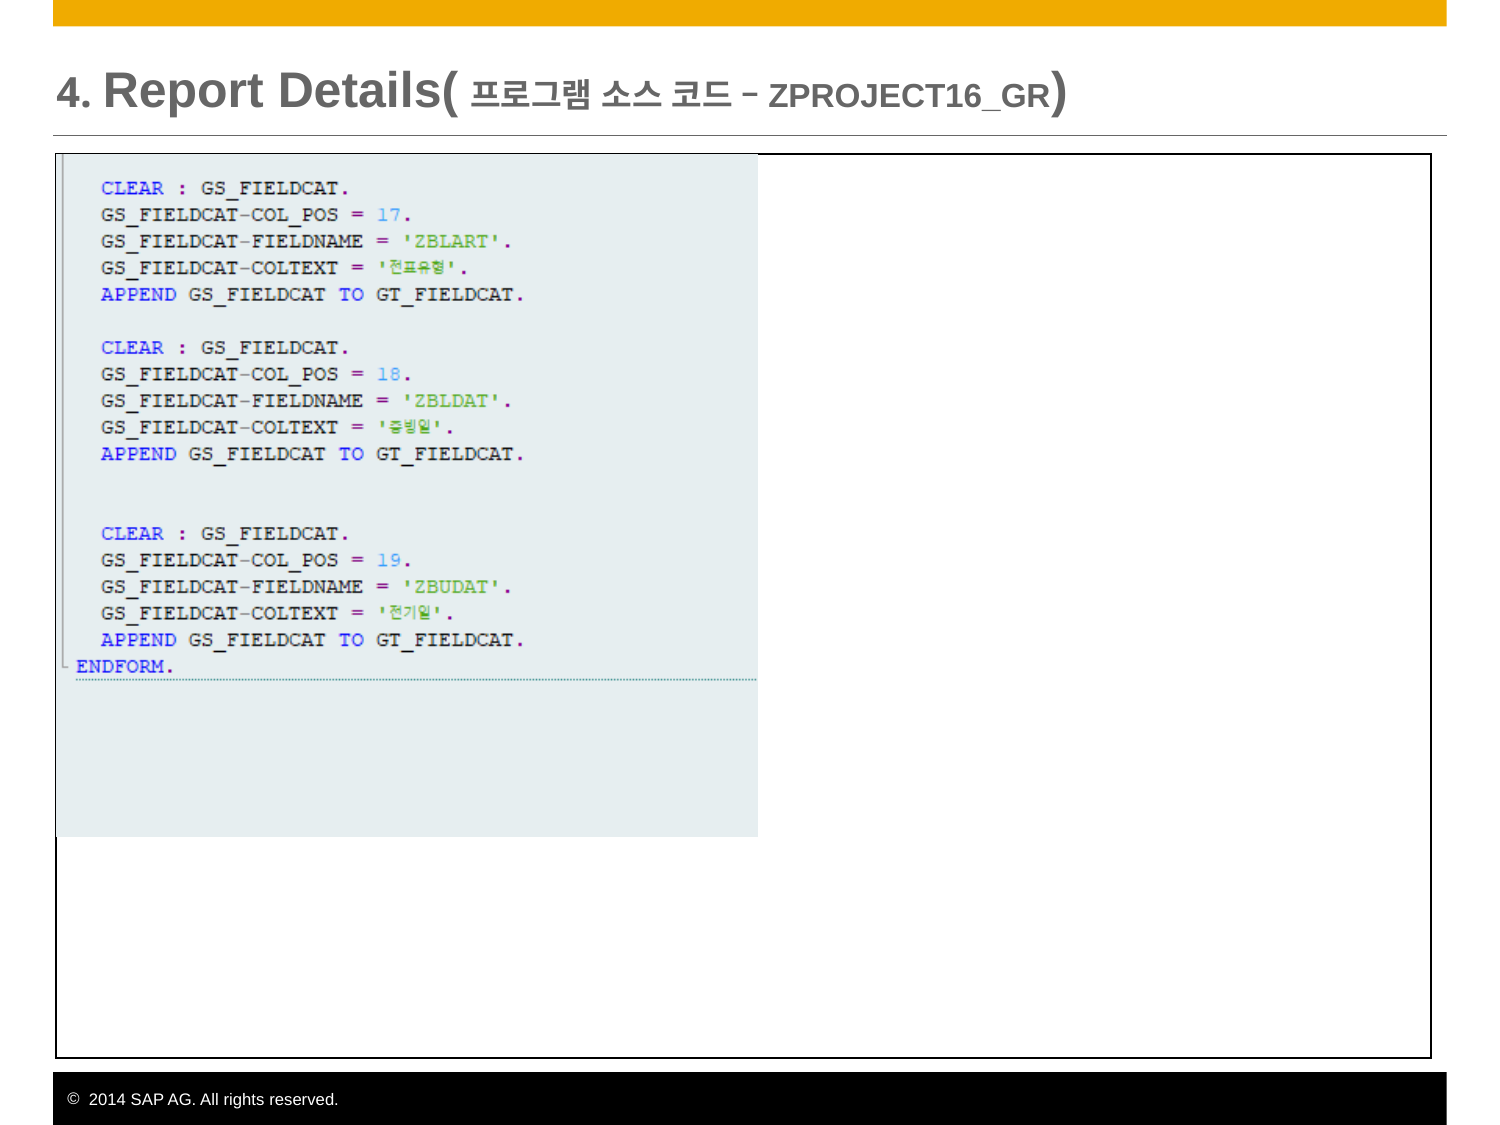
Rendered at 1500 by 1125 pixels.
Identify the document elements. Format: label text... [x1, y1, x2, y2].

table_header [57, 155, 1430, 1057]
title 4. Report Details(프로그램 소스 코드 –ZPROJECT16_GR) [56, 50, 1407, 124]
picture [55, 153, 759, 838]
